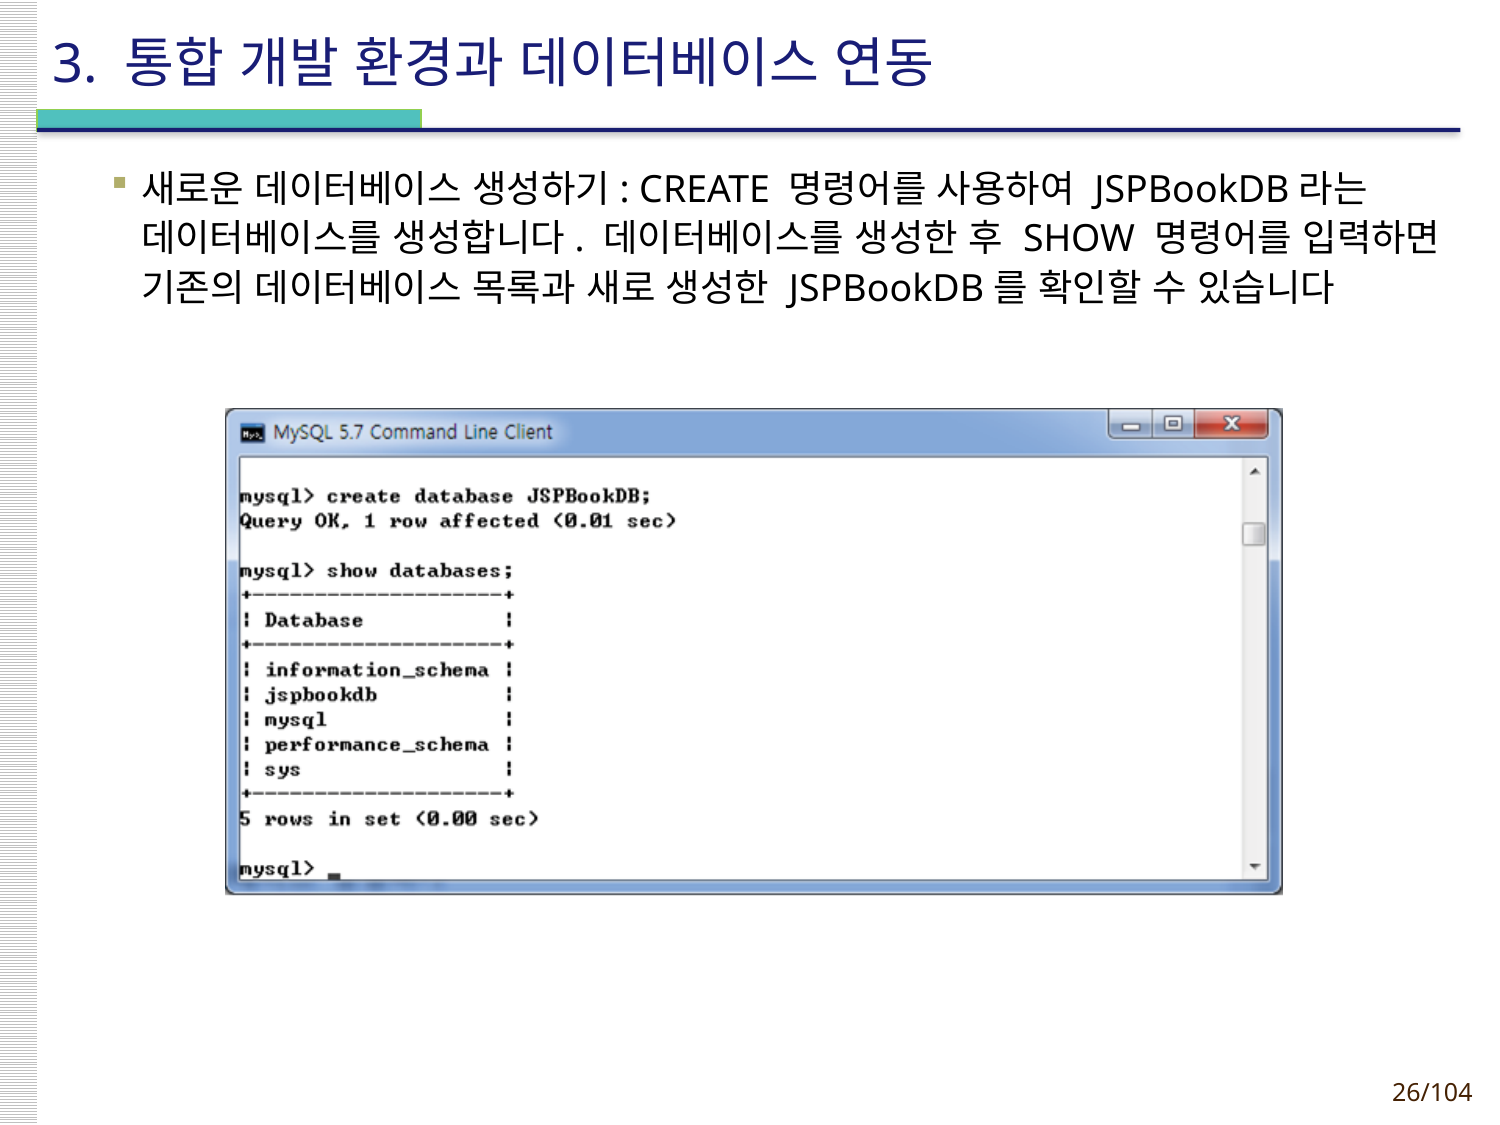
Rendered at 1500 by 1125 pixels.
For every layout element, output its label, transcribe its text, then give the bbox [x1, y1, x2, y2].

picture [224, 408, 1283, 900]
list 새로운 데이터베이스 생성하기: CREATE 명령어를 사용하여 JSPBookDB라는 데이터베이스를 생성합니다. 데이터베이스를 생성한 후 SHOW 명령어를 입력하면 기존의 데이터베이스 목록과 새로 생성한 JSPBookDB를 확인할 수 있습니다 [37, 152, 1463, 1091]
title 3. 통합 개발 환경과 데이터베이스 연동 [37, 13, 1278, 109]
